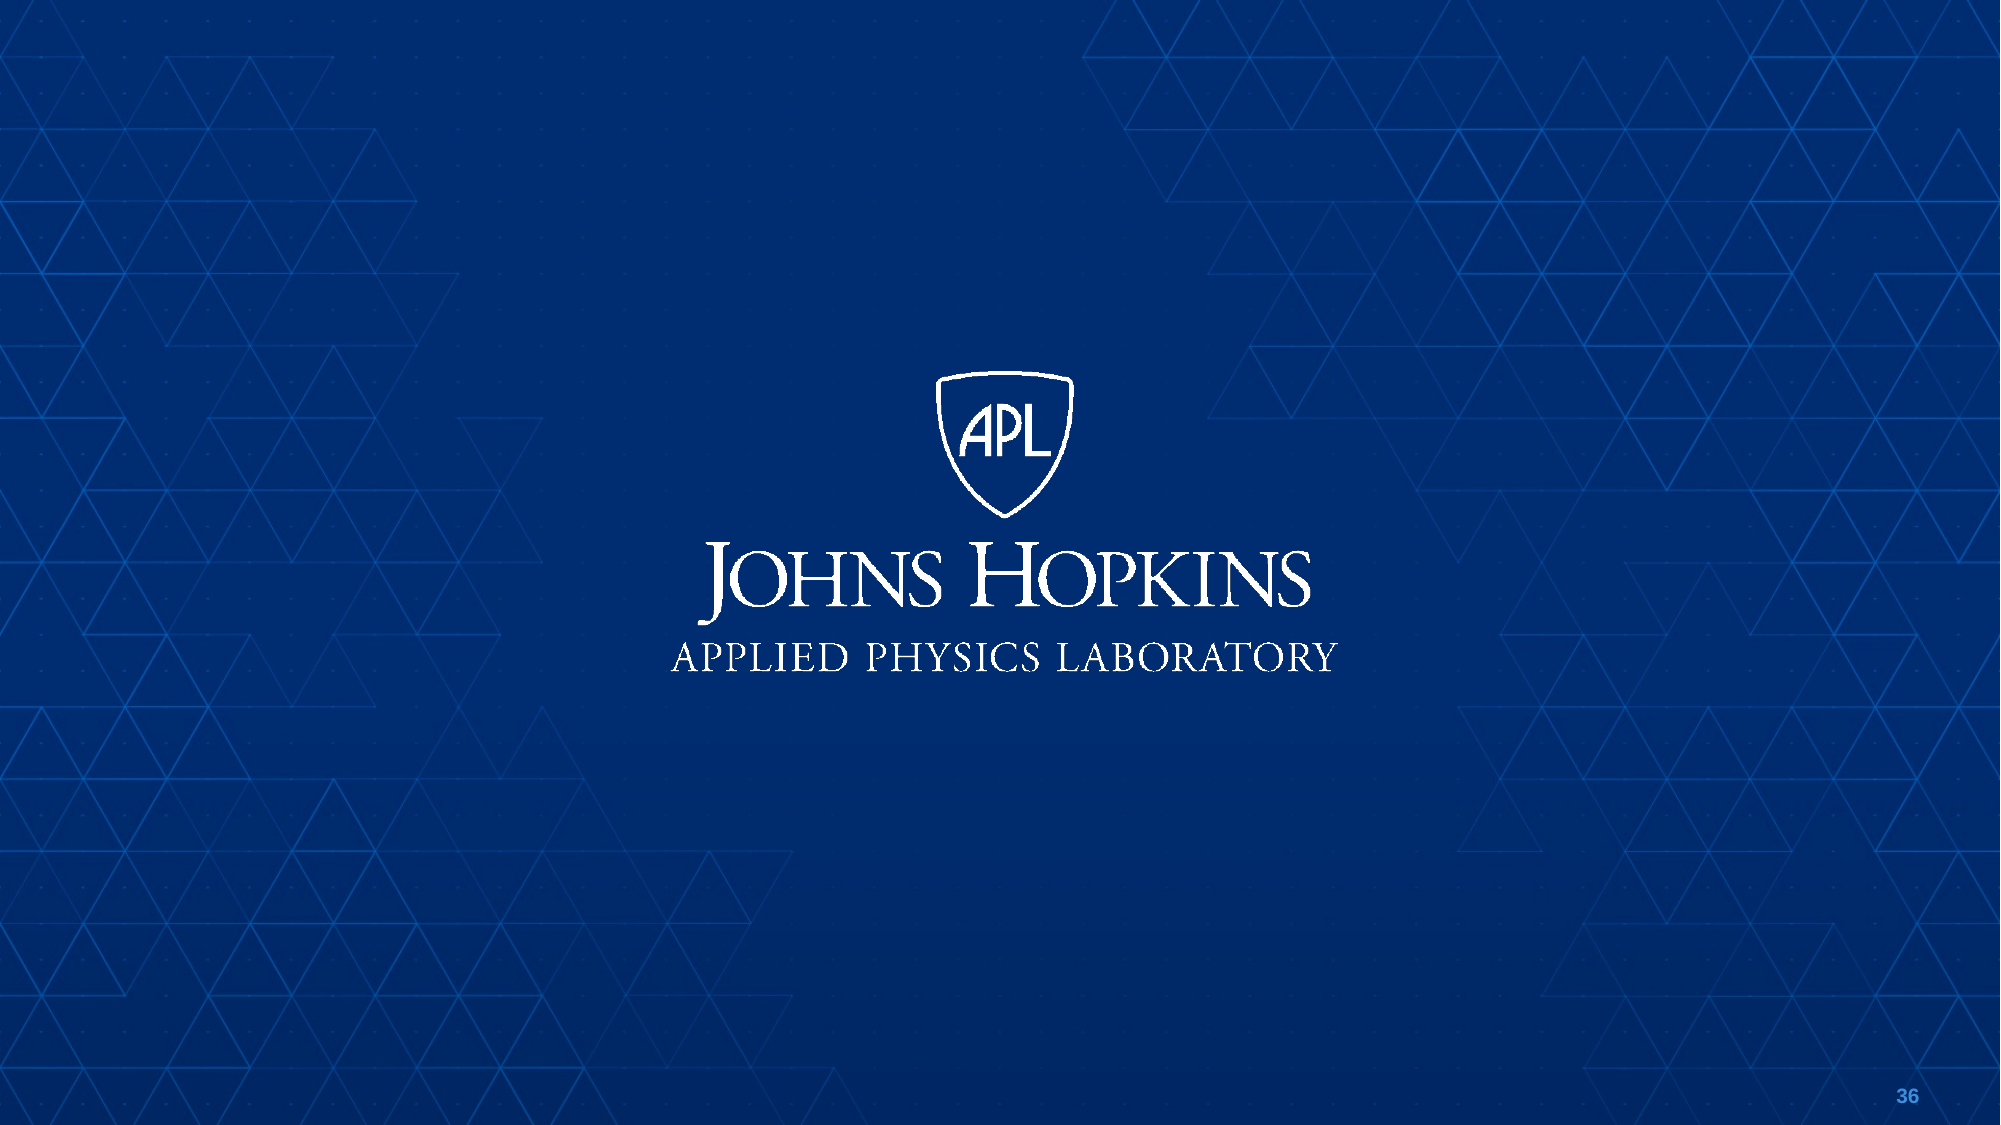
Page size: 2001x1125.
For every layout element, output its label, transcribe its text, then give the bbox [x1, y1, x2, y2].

picture [0, 0, 2000, 1125]
slide_number ‹#› [1876, 1066, 1940, 1125]
